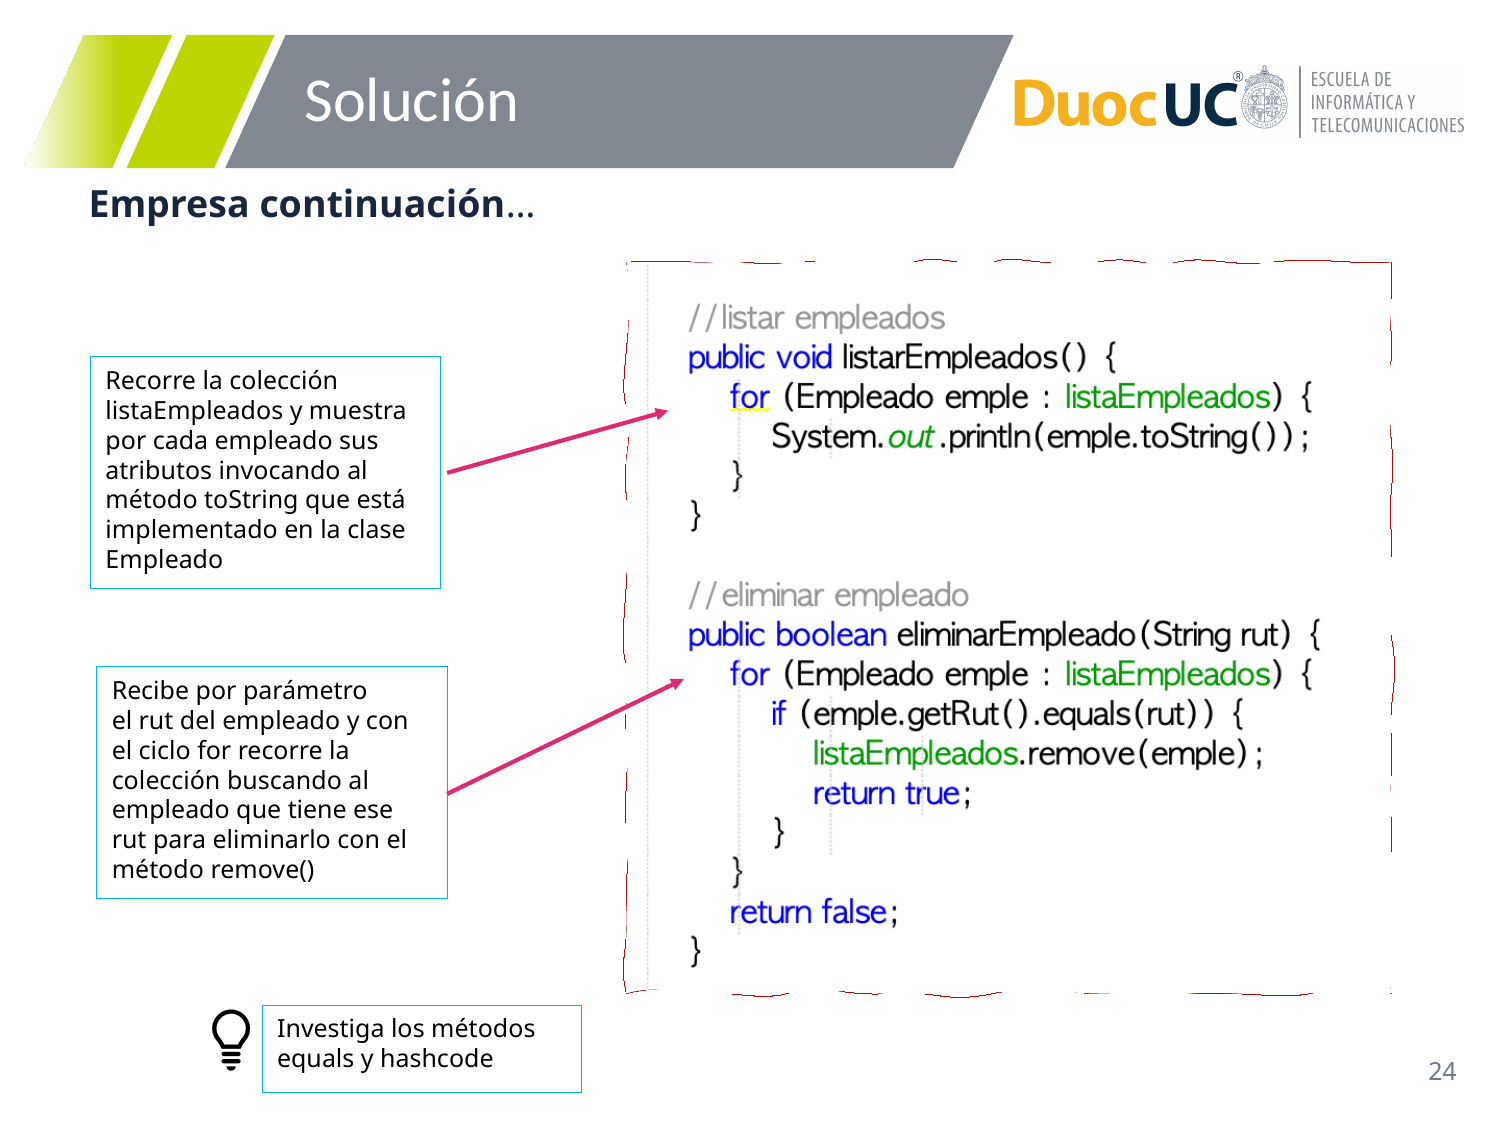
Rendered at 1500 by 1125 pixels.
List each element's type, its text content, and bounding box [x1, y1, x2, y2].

picture [626, 261, 1392, 994]
text_box Recibe por parámetro el rut del empleado y con el ciclo for recorre la colección buscando al empleado que tiene ese rut para eliminarlo con el método remove() [96, 666, 448, 899]
title Solución [289, 34, 993, 169]
text_box Recorre la colección listaEmpleados y muestra por cada empleado sus atributos invocando al método toString que está implementado en la clase Empleado [90, 356, 441, 589]
picture [1013, 63, 1465, 140]
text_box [446, 410, 669, 474]
picture [196, 1005, 261, 1075]
list Empresa continuación… [26, 177, 1474, 1021]
text_box Investiga los métodos equals y hashcode [262, 1005, 582, 1093]
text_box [446, 678, 685, 795]
